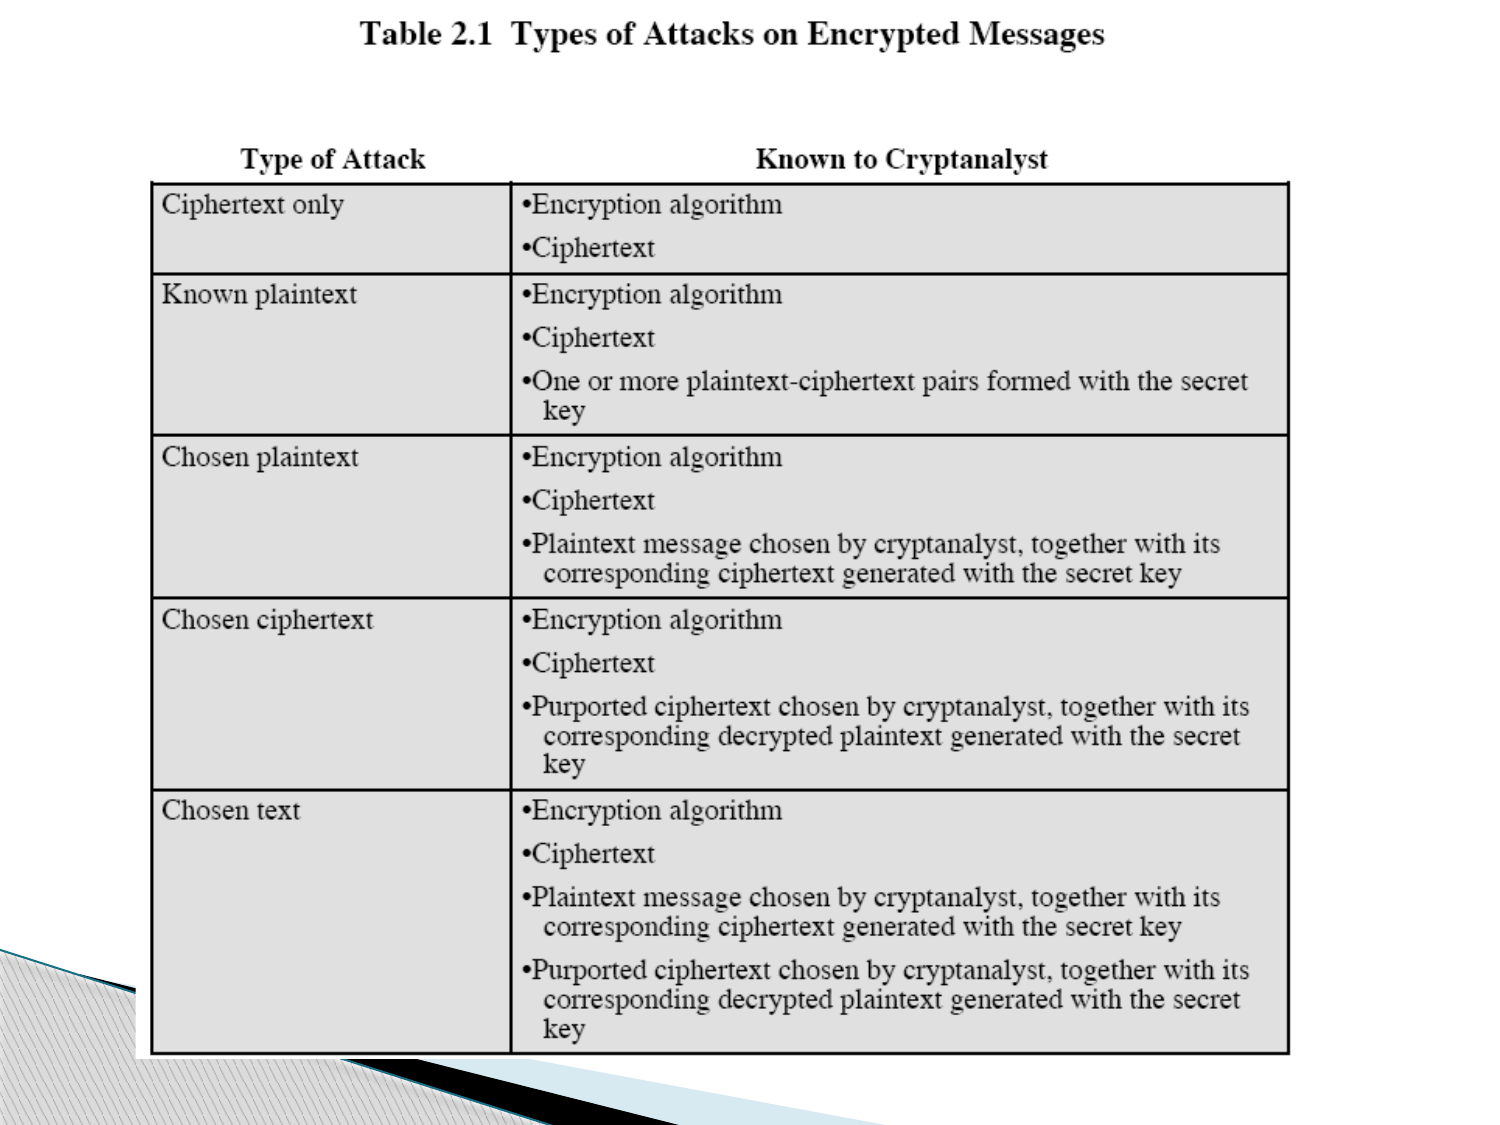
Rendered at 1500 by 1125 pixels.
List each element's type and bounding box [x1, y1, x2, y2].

picture [135, 17, 1294, 1059]
